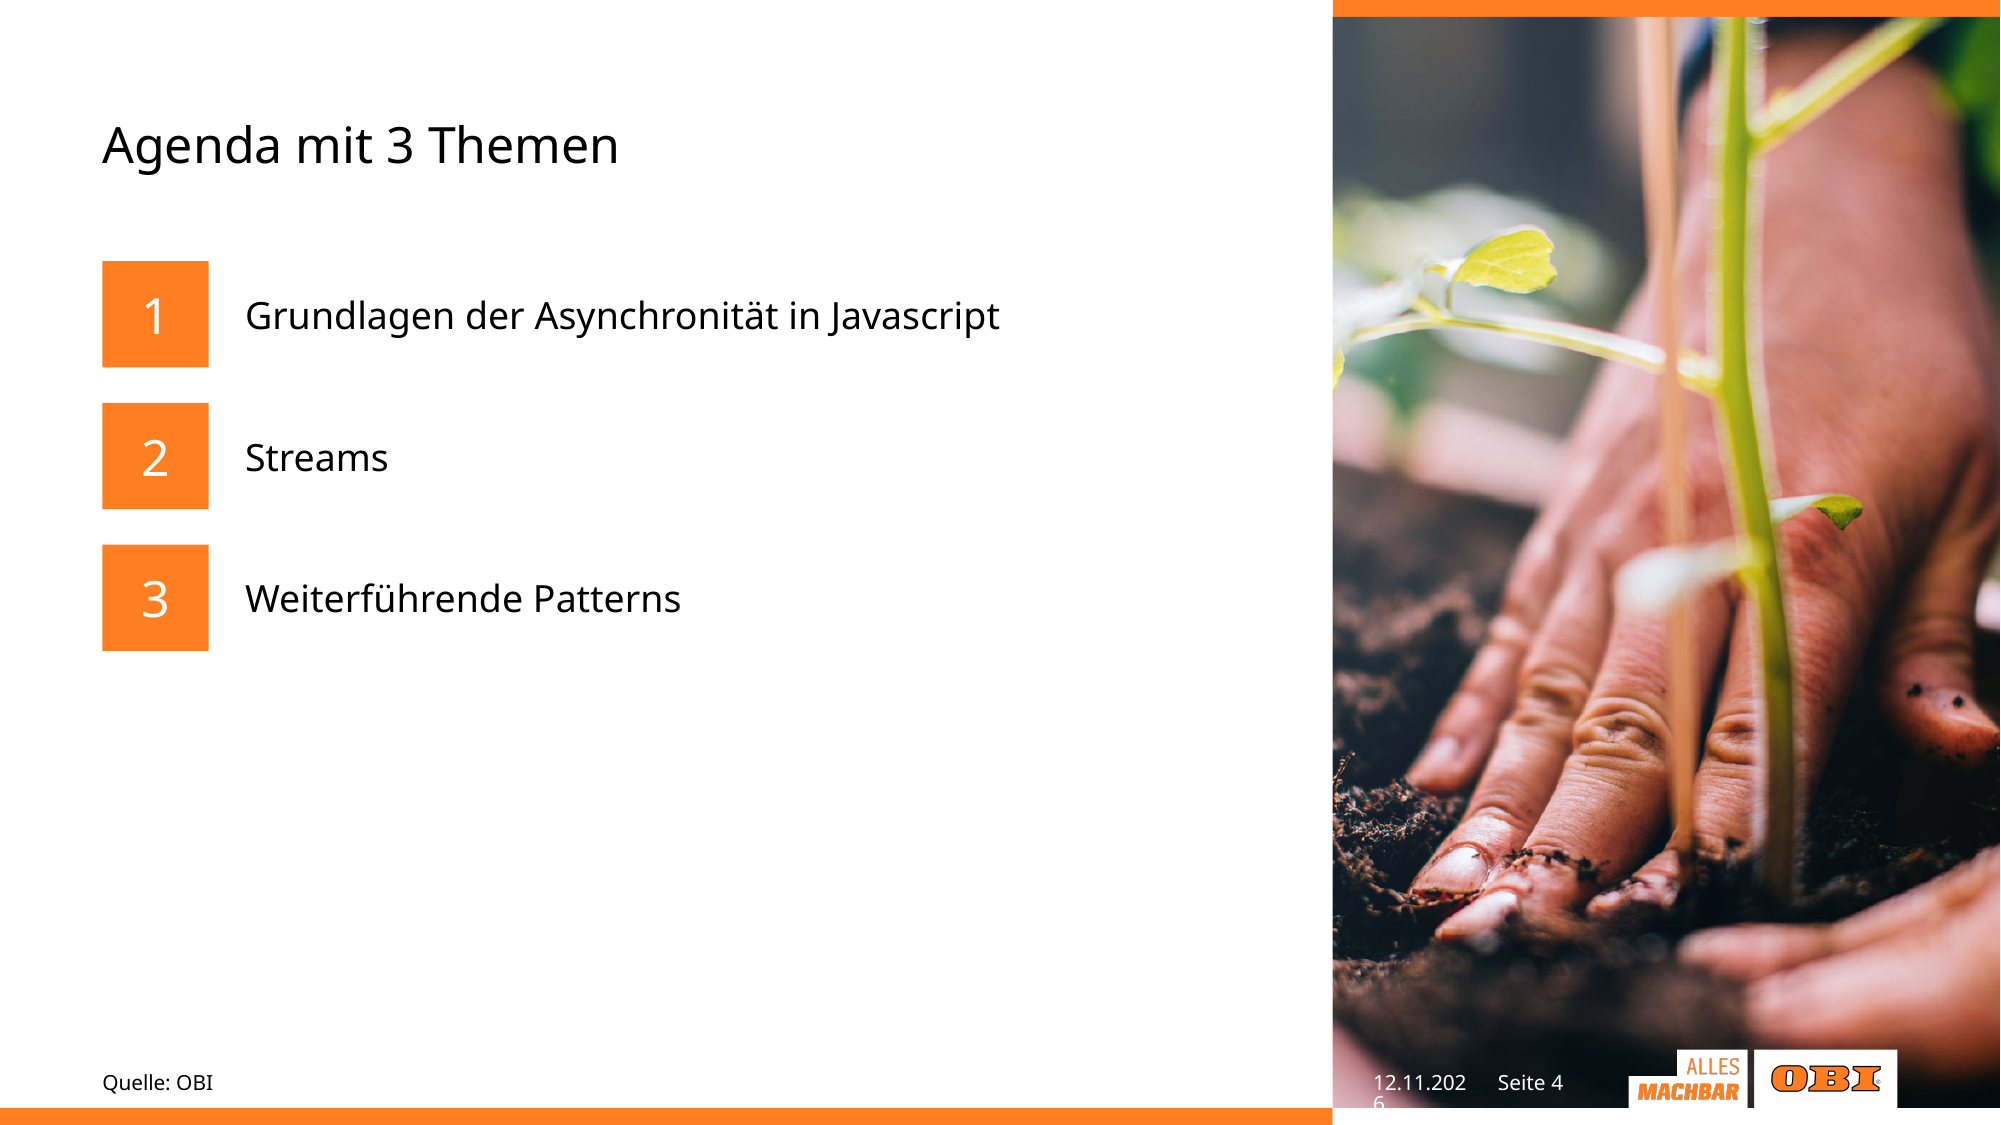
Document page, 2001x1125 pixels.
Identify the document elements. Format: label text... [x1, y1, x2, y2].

title Agenda mit 3 Themen [102, 112, 1271, 174]
list 2 [102, 402, 209, 510]
picture [1332, 16, 2000, 1109]
list Weiterführende Patterns [245, 575, 1271, 621]
list 3 [102, 544, 209, 651]
footer Quelle: OBI [102, 1071, 1271, 1097]
list Grundlagen der Asynchronität in Javascript [245, 291, 1271, 337]
list Streams [245, 433, 1271, 479]
list 1 [102, 261, 209, 368]
